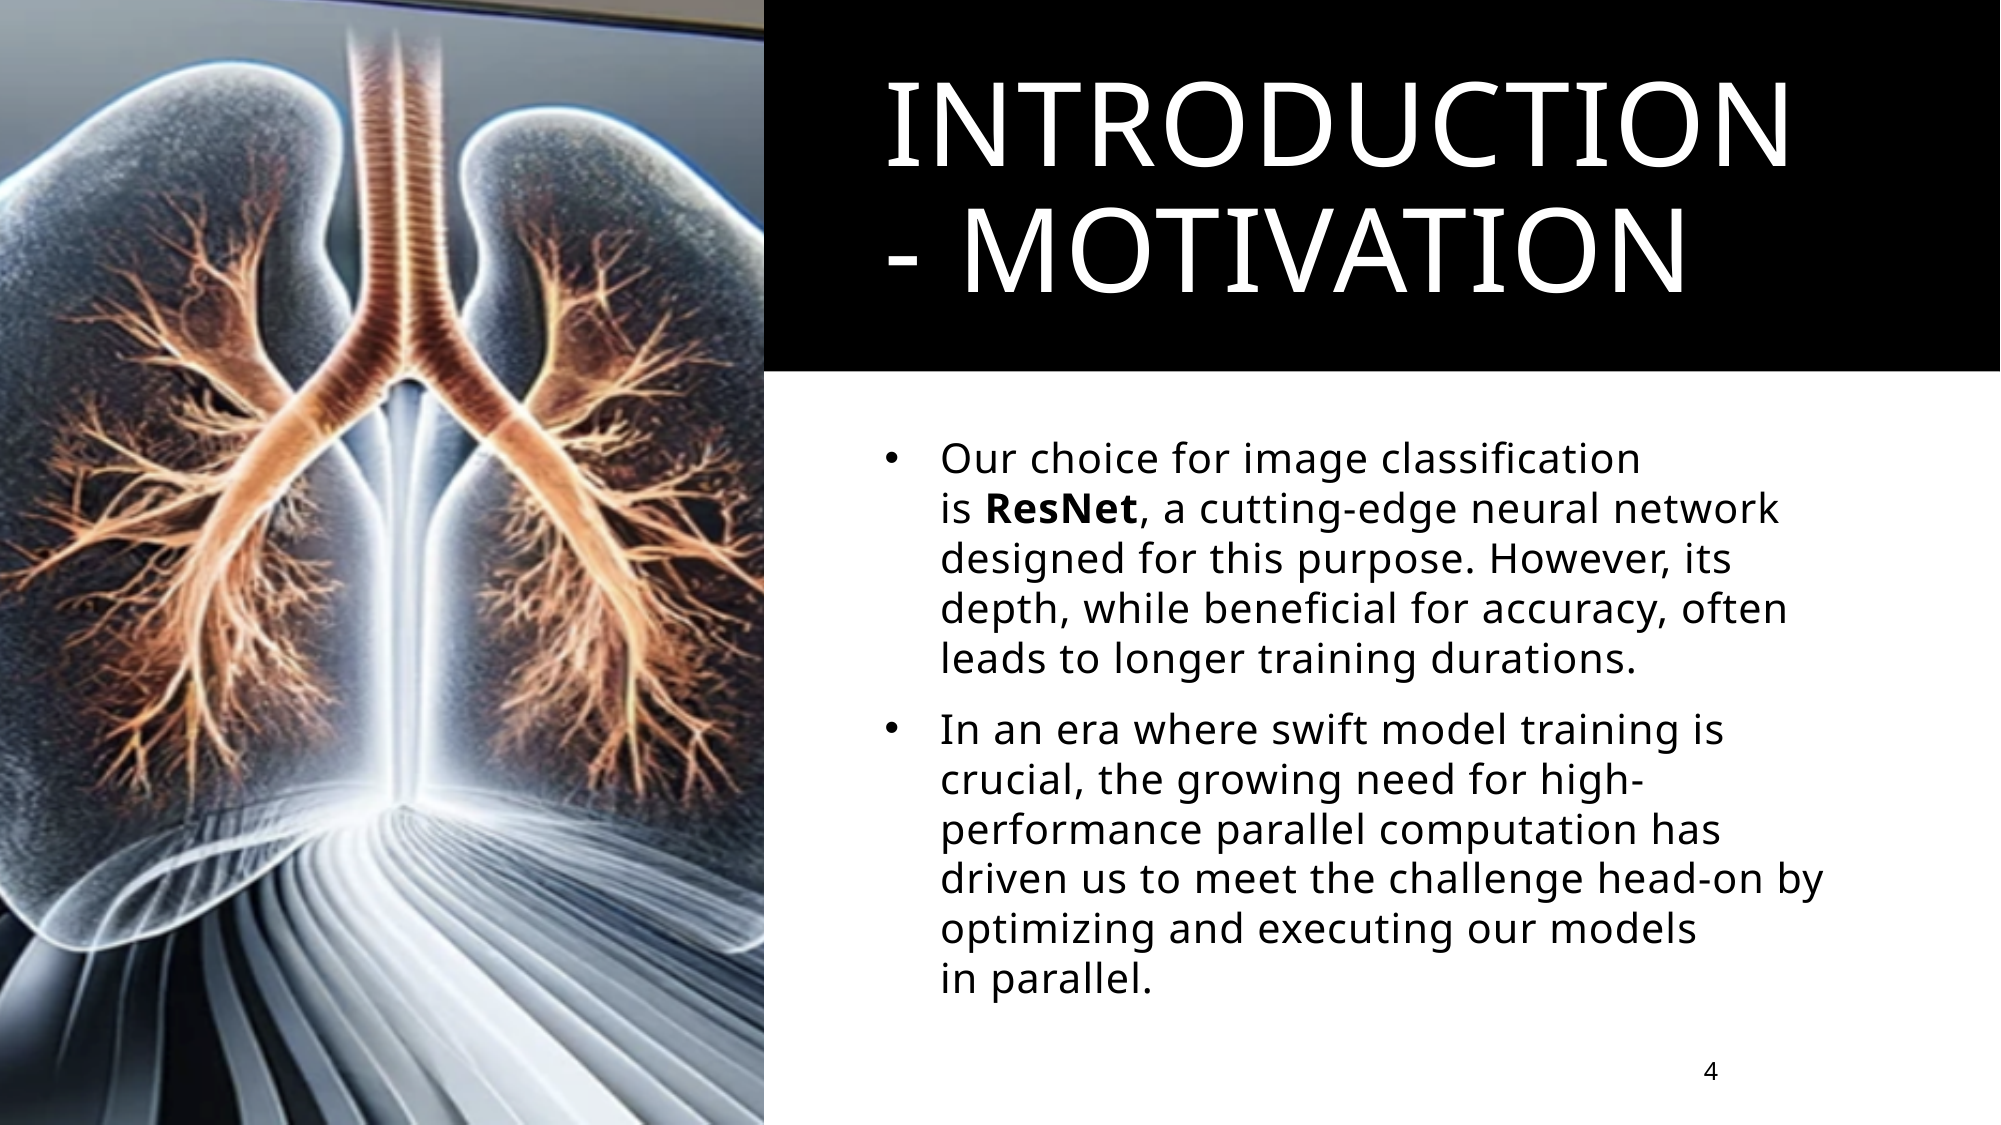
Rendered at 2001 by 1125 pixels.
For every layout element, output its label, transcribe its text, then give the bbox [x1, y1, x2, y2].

slide_number 4 [1688, 1042, 1842, 1103]
list Our choice for image classification is ResNet, a cutting-edge neural network designed for this purpose. However, its depth, while beneficial for accuracy, often leads to longer training durations. In an era where swift model training is crucial, the growing need for high-performance parallel computation has driven us to meet the challenge head-on by optimizing and executing our models in parallel. [869, 424, 1842, 1015]
text_box [764, 0, 2000, 372]
picture [0, 0, 764, 1125]
title Introduction - motivation [869, 52, 1842, 332]
text_box [764, 372, 2000, 1125]
